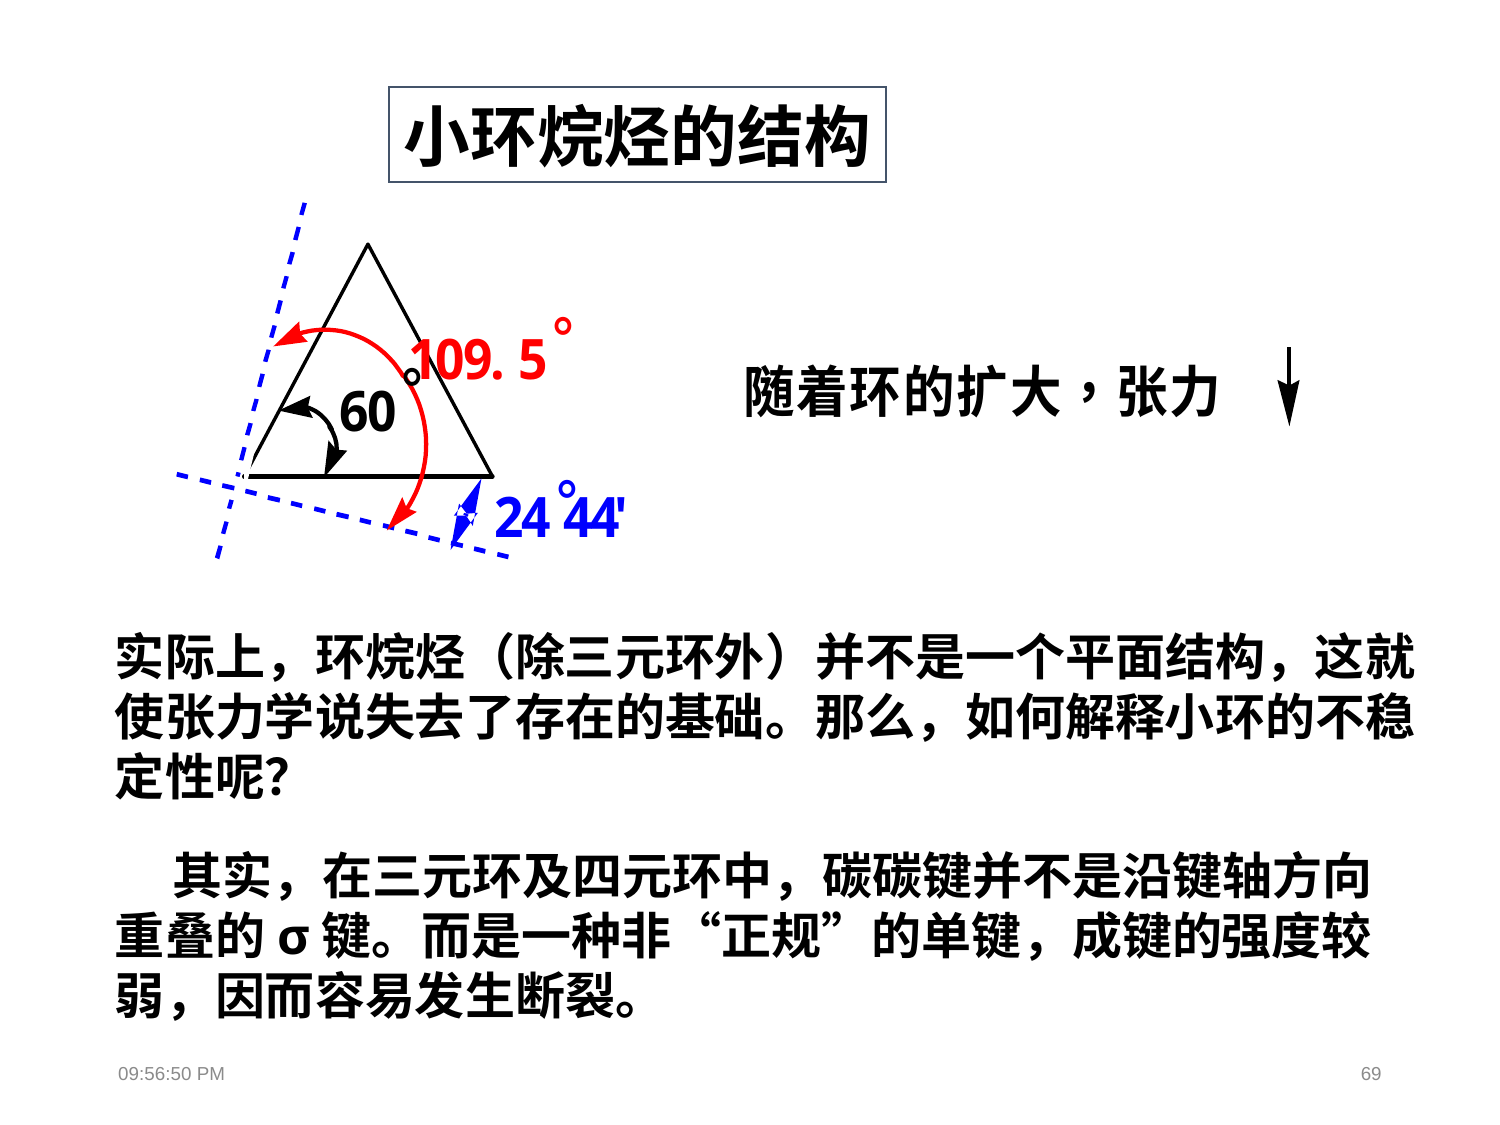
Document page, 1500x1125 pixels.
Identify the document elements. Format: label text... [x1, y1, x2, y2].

text_box 实际上，环烷烃（除三元环外）并不是一个平面结构，这就使张力学说失去了存在的基础。那么，如何解释小环的不稳定性呢？ [100, 618, 1463, 813]
text_box 小环烷烃的结构 [388, 87, 887, 182]
text_box 其实，在三元环及四元环中，碳碳键并不是沿键轴方向重叠的σ键。而是一种非“正规”的单键，成键的强度较弱，因而容易发生断裂。 [100, 837, 1425, 1032]
slide_number 69 [1059, 1042, 1397, 1103]
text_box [162, 187, 1313, 575]
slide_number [103, 1042, 441, 1103]
